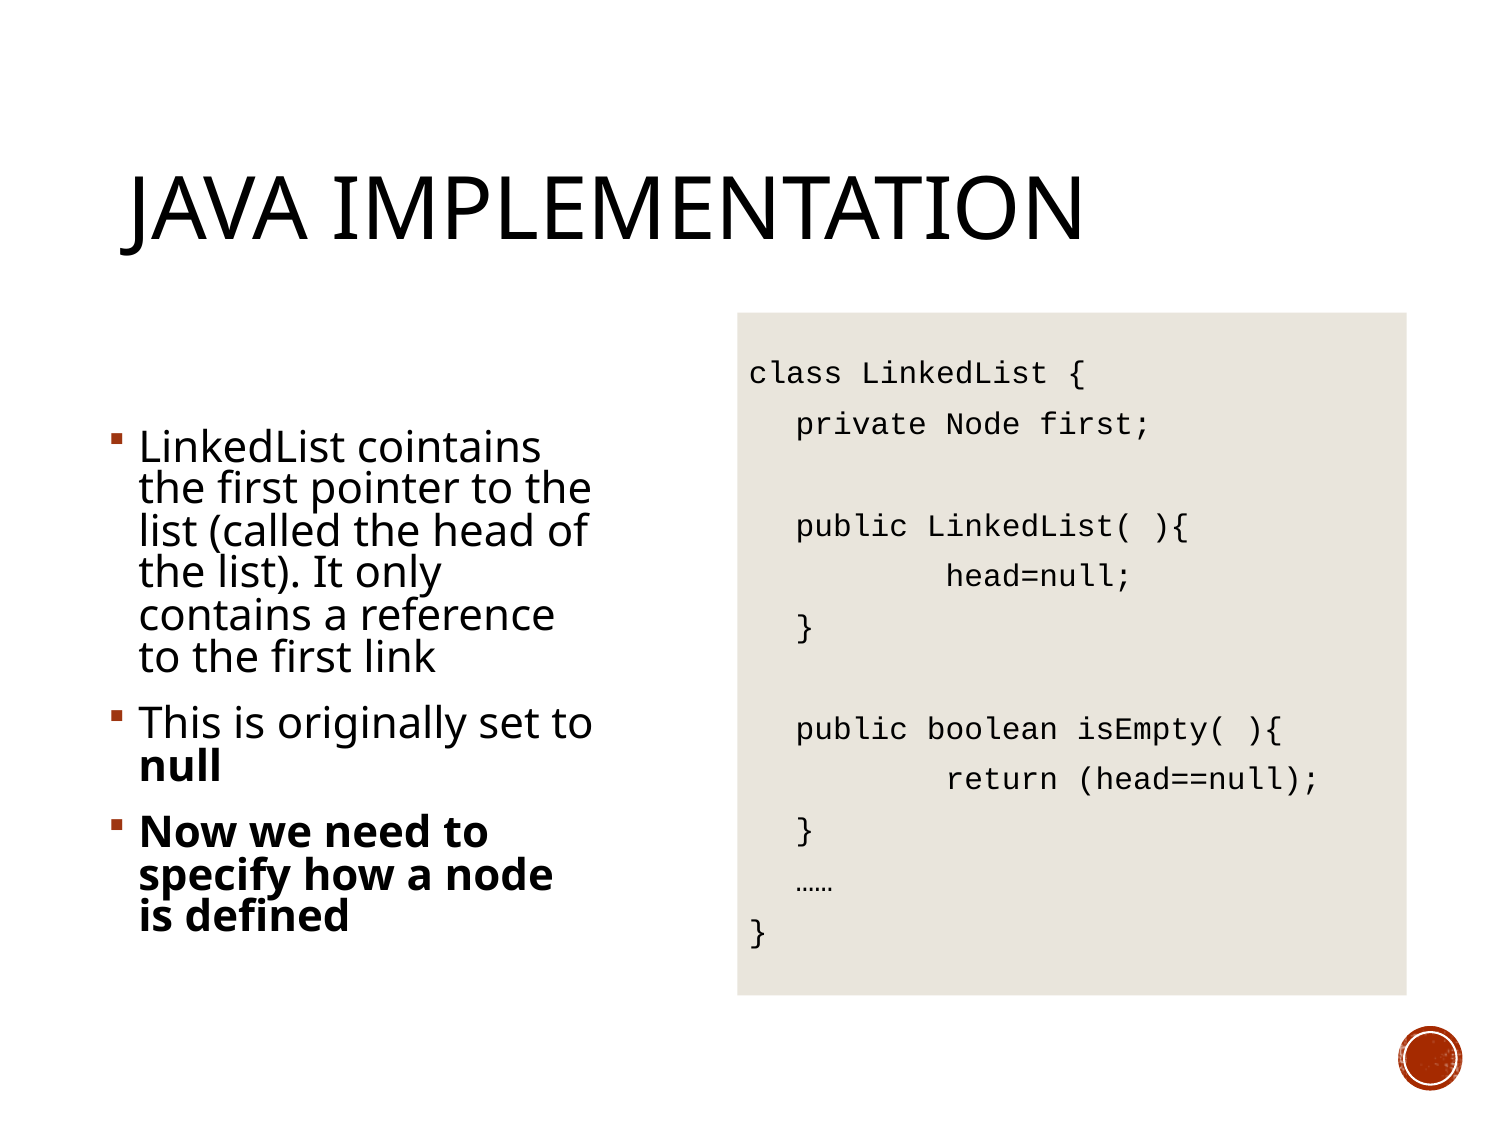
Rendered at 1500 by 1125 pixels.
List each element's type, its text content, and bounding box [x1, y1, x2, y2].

title Java Implementation [112, 79, 1388, 344]
text_box class LinkedList { private Node first; public LinkedList( ){ head=null; } public boolean isEmpty( ){ return (head==null); } …… } [737, 312, 1407, 996]
list LinkedList cointains the first pointer to the list (called the head of the list). It only contains a reference to the first link This is originally set to null Now we need to specify how a node is defined [93, 362, 615, 1046]
